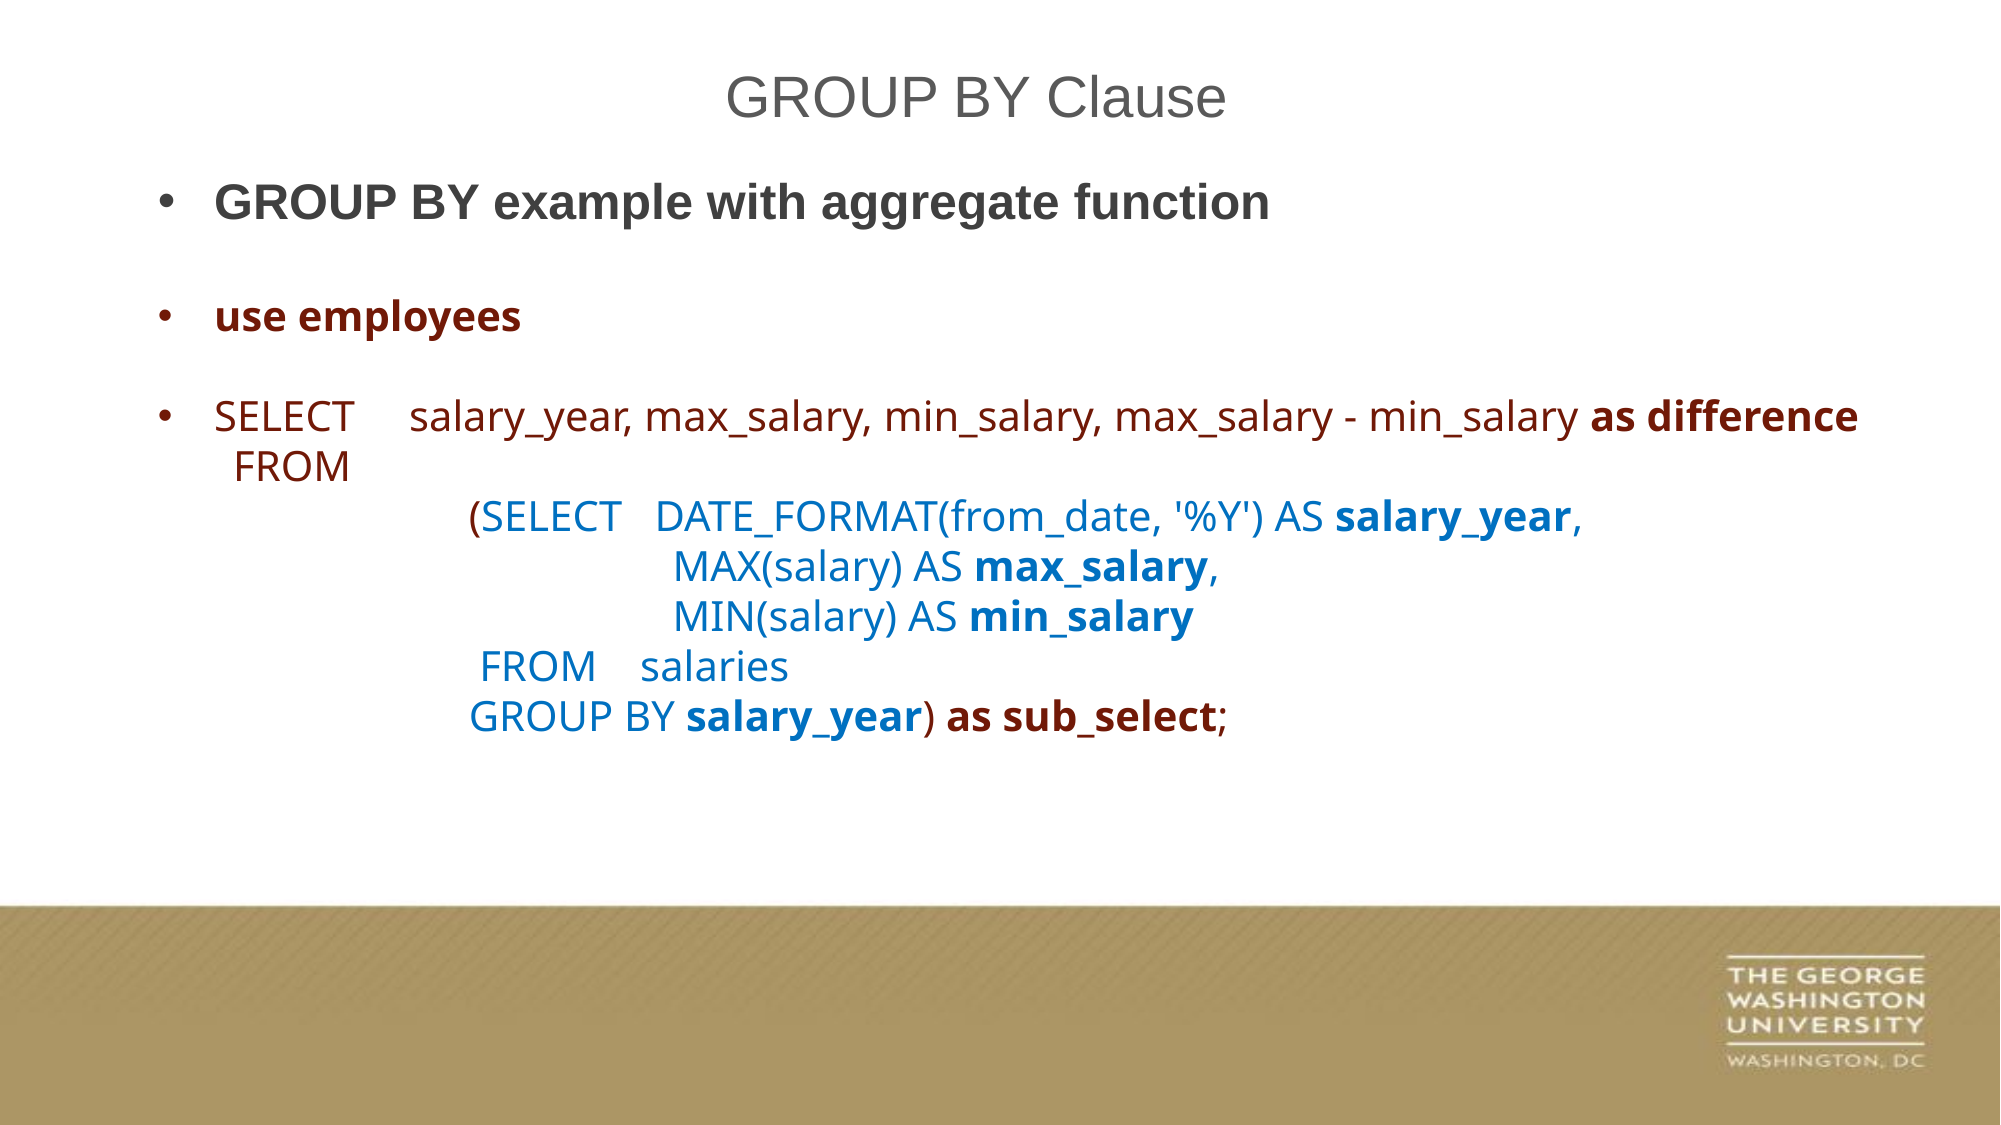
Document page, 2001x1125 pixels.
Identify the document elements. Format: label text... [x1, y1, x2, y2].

text_box GROUP BY example with aggregate function use employees SELECT salary_year, max_salary, min_salary, max_salary - min_salary as difference FROM (SELECT DATE_FORMAT(from_date, '%Y') AS salary_year, MAX(salary) AS max_salary, MIN(salary) AS min_salary FROM salaries GROUP BY salary_year) as sub_select; [68, 162, 1919, 784]
picture [0, 0, 2000, 1125]
title GROUP BY Clause [422, 51, 1533, 148]
